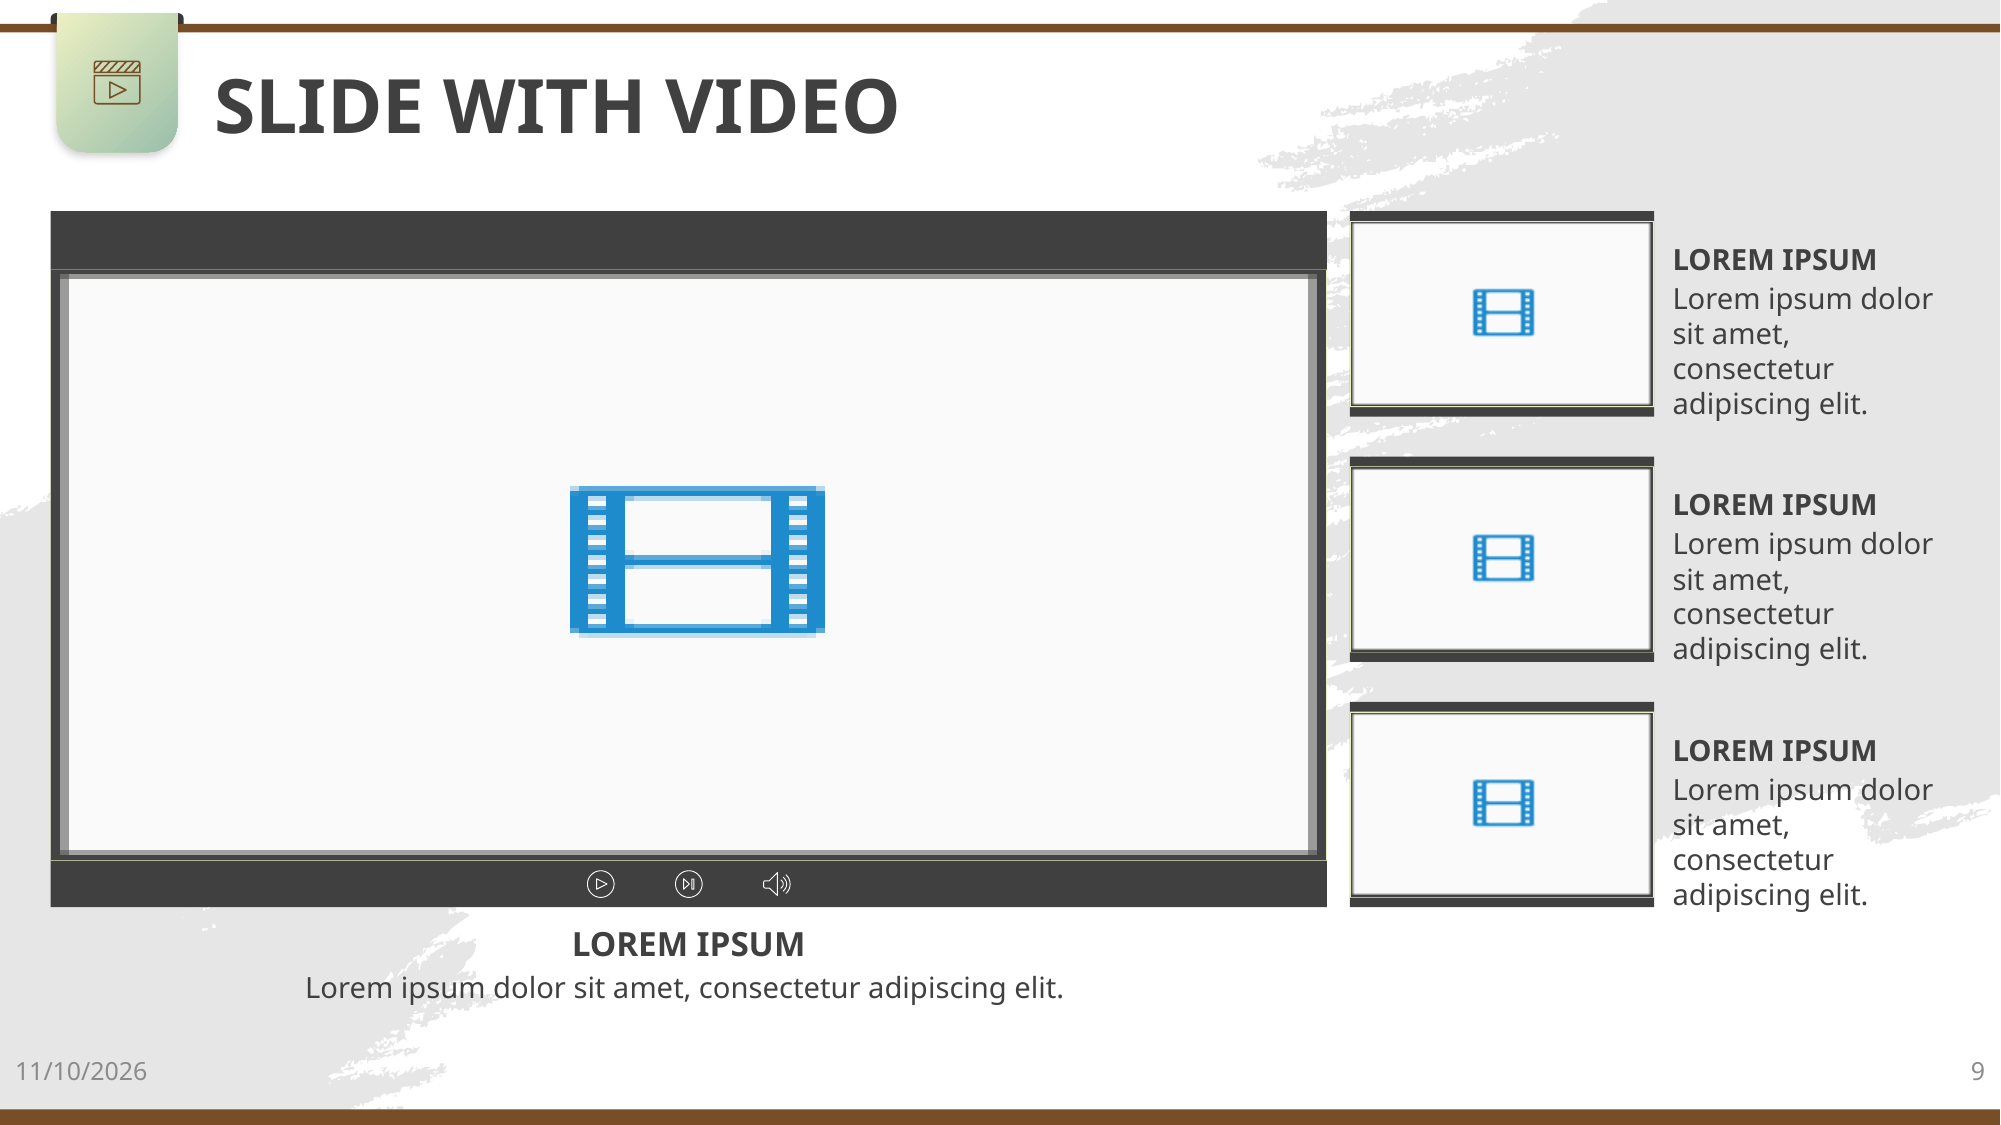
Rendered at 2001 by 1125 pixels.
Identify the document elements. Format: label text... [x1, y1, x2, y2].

text_box [0, 1108, 2000, 1125]
text_box SLIDE WITH VIDEO [214, 59, 1786, 150]
text_box [0, 23, 51, 33]
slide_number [0, 1042, 450, 1103]
text_box [179, 12, 185, 26]
text_box LOREM IPSUM [267, 923, 1110, 964]
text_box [587, 870, 791, 898]
slide_number 9 [1550, 1042, 2000, 1103]
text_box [1349, 456, 1655, 662]
text_box Lorem ipsum dolor sit amet, consectetur adipiscing elit. [267, 969, 1110, 1005]
text_box [55, 12, 179, 154]
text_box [1672, 241, 1950, 387]
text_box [1672, 486, 1950, 632]
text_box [1349, 701, 1655, 908]
text_box [182, 23, 2000, 33]
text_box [1349, 211, 1655, 417]
text_box [49, 12, 55, 26]
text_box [50, 211, 1328, 908]
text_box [93, 60, 141, 105]
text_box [1672, 731, 1950, 878]
